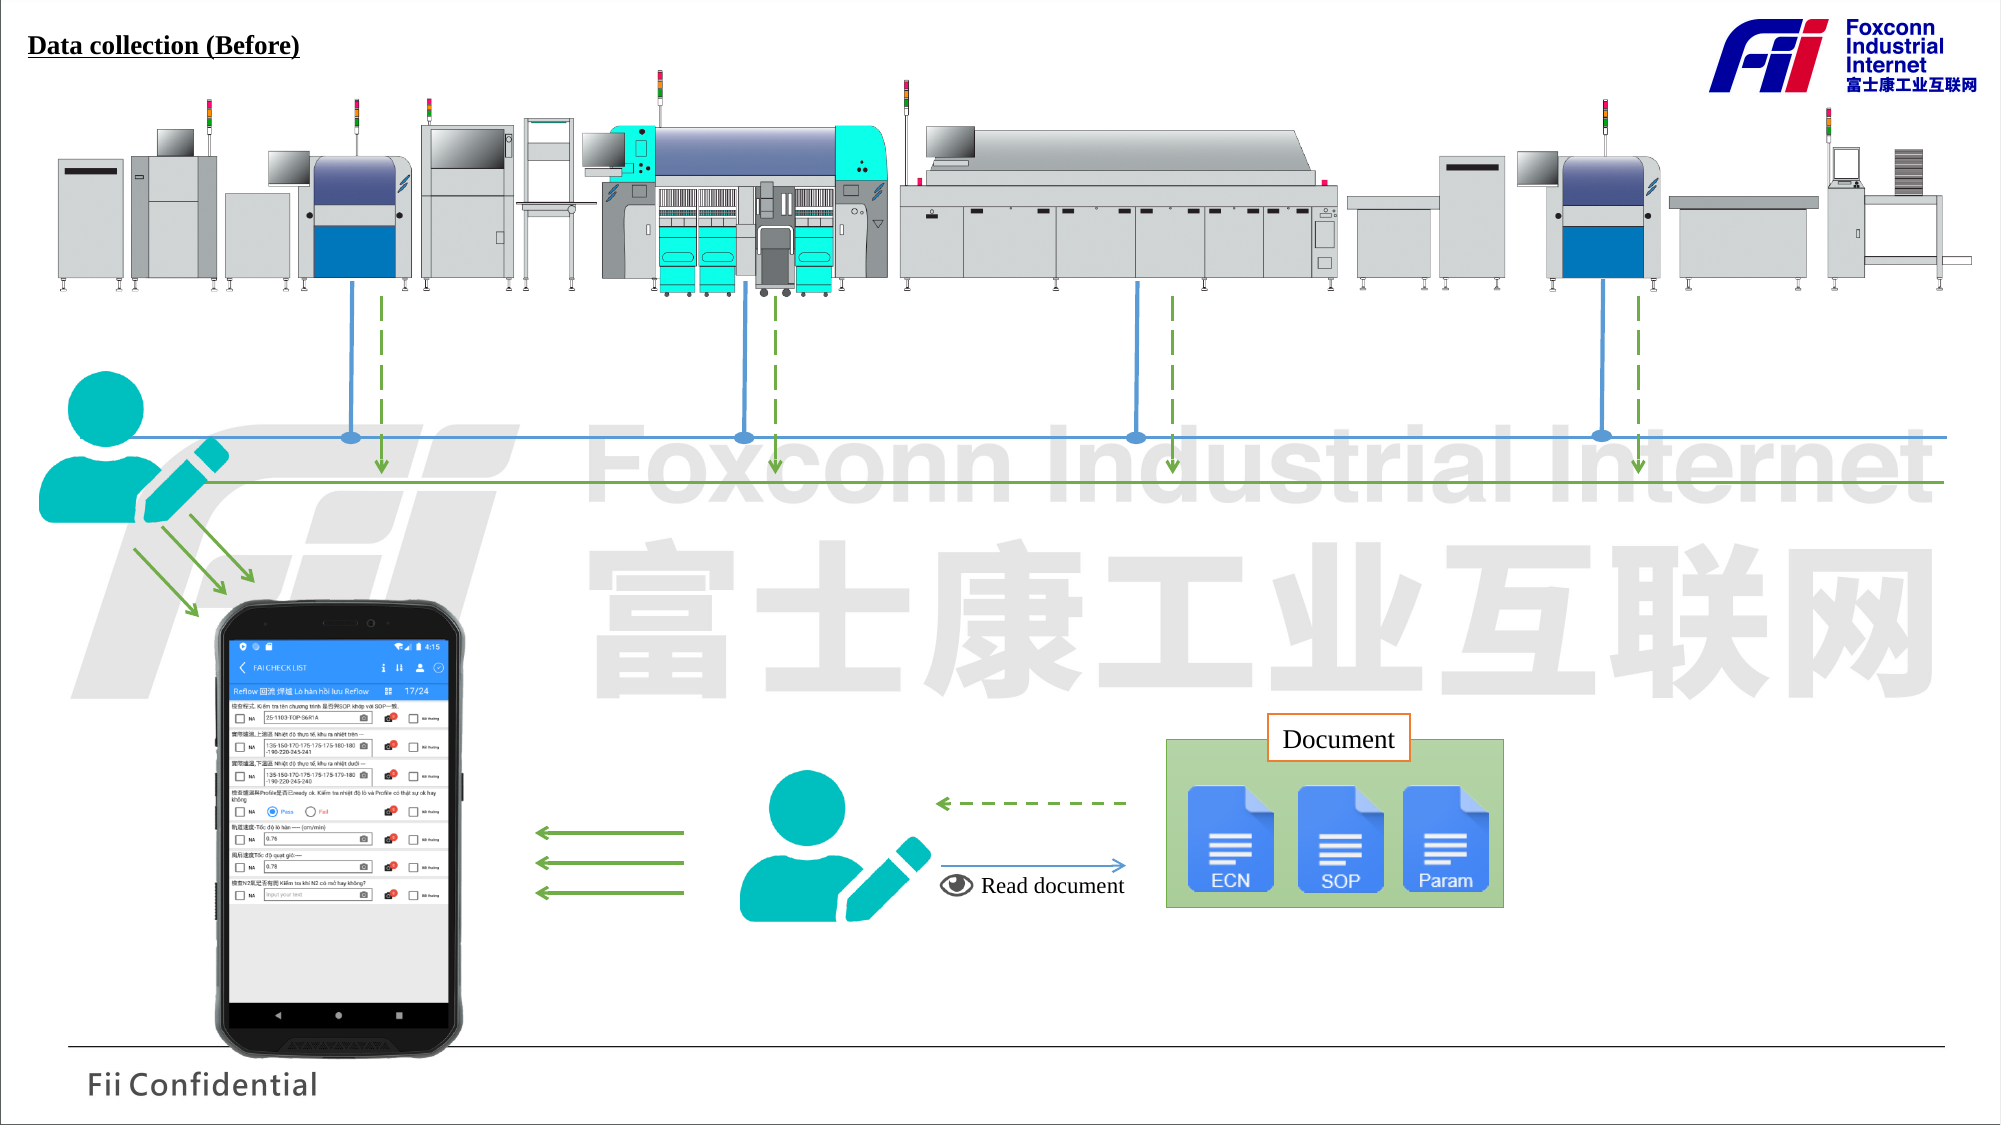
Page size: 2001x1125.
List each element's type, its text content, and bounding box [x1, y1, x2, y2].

picture [0, 0, 2001, 1125]
text_box Data collection (Before) [12, 20, 315, 68]
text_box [161, 526, 227, 596]
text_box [189, 514, 255, 583]
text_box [1166, 714, 1504, 908]
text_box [133, 548, 199, 618]
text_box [939, 863, 1141, 907]
